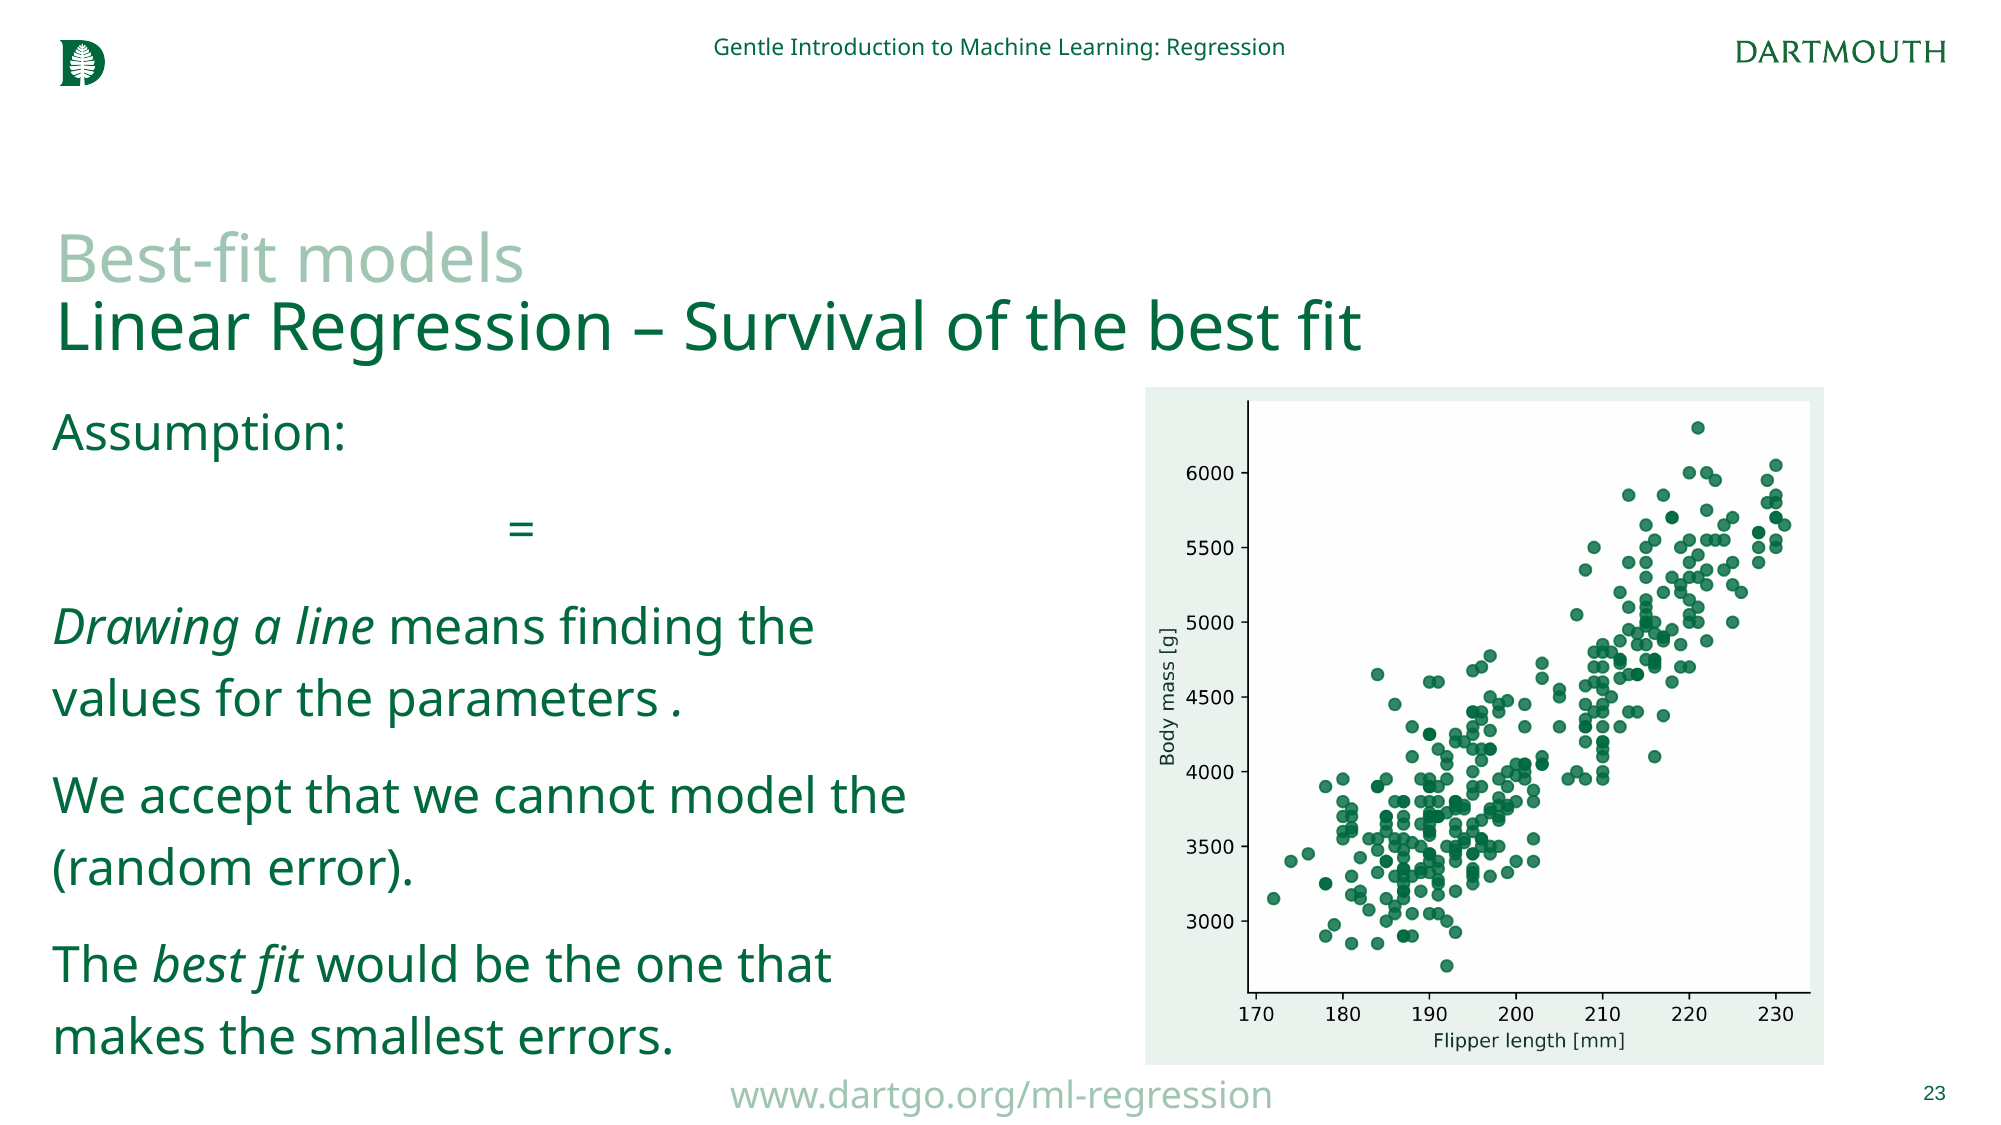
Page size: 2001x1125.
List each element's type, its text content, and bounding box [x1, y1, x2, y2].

picture [1735, 39, 1947, 64]
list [1144, 387, 1825, 1066]
slide_number 23 [1860, 1074, 1947, 1111]
footer Gentle Introduction to Machine Learning: Regression [390, 30, 1610, 66]
title Best-fit models Linear Regression – Survival of the best fit [55, 228, 1950, 380]
picture [60, 40, 105, 86]
